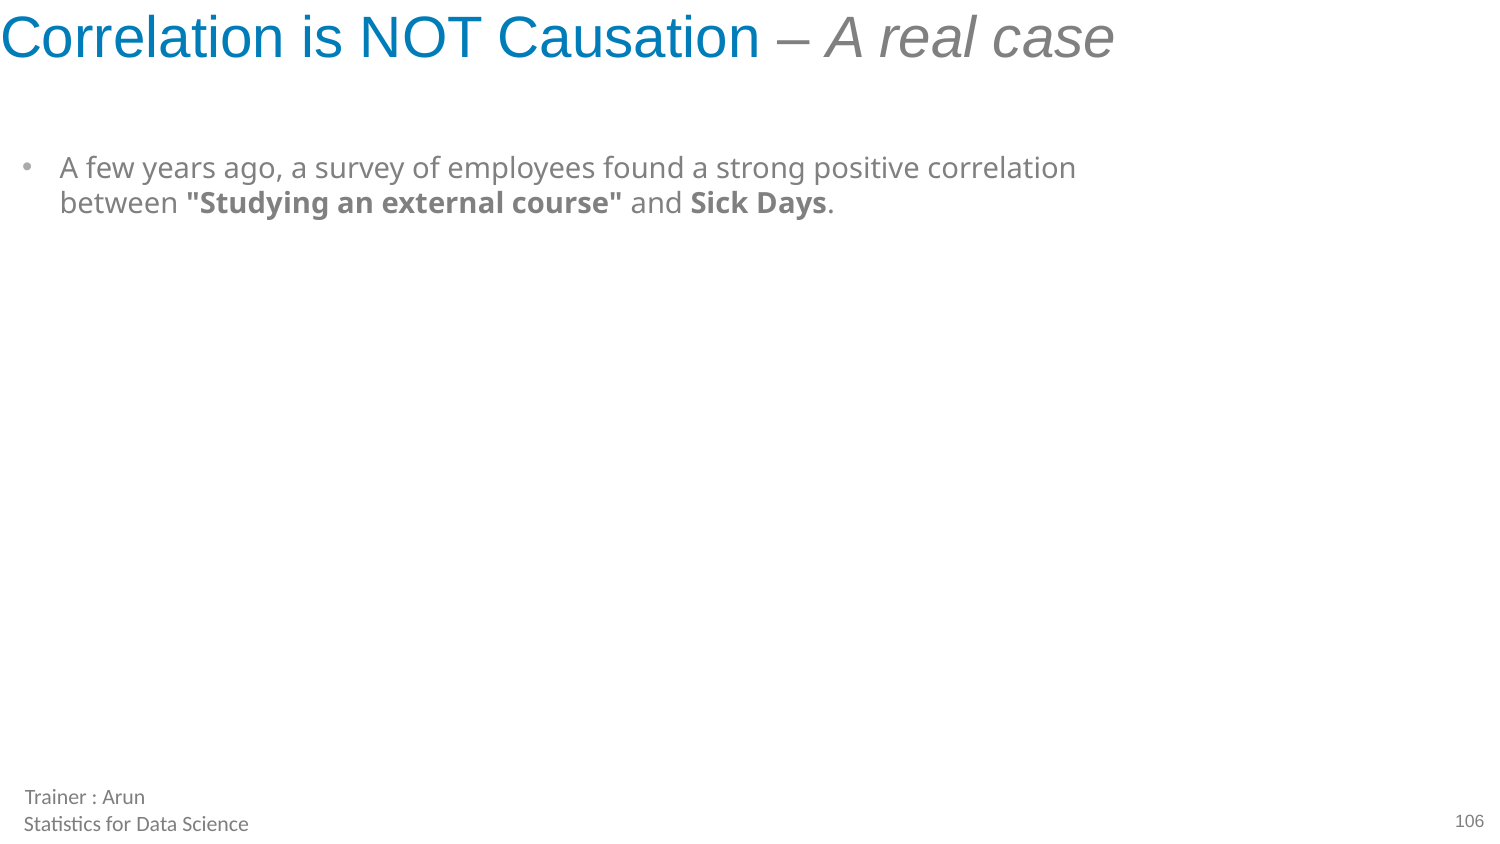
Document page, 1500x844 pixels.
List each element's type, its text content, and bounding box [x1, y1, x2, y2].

title Correlation is NOT Causation – A real case [0, 0, 1324, 105]
list A few years ago, a survey of employees found a strong positive correlation between "Studying an external course" and Sick Days. [22, 149, 1336, 675]
